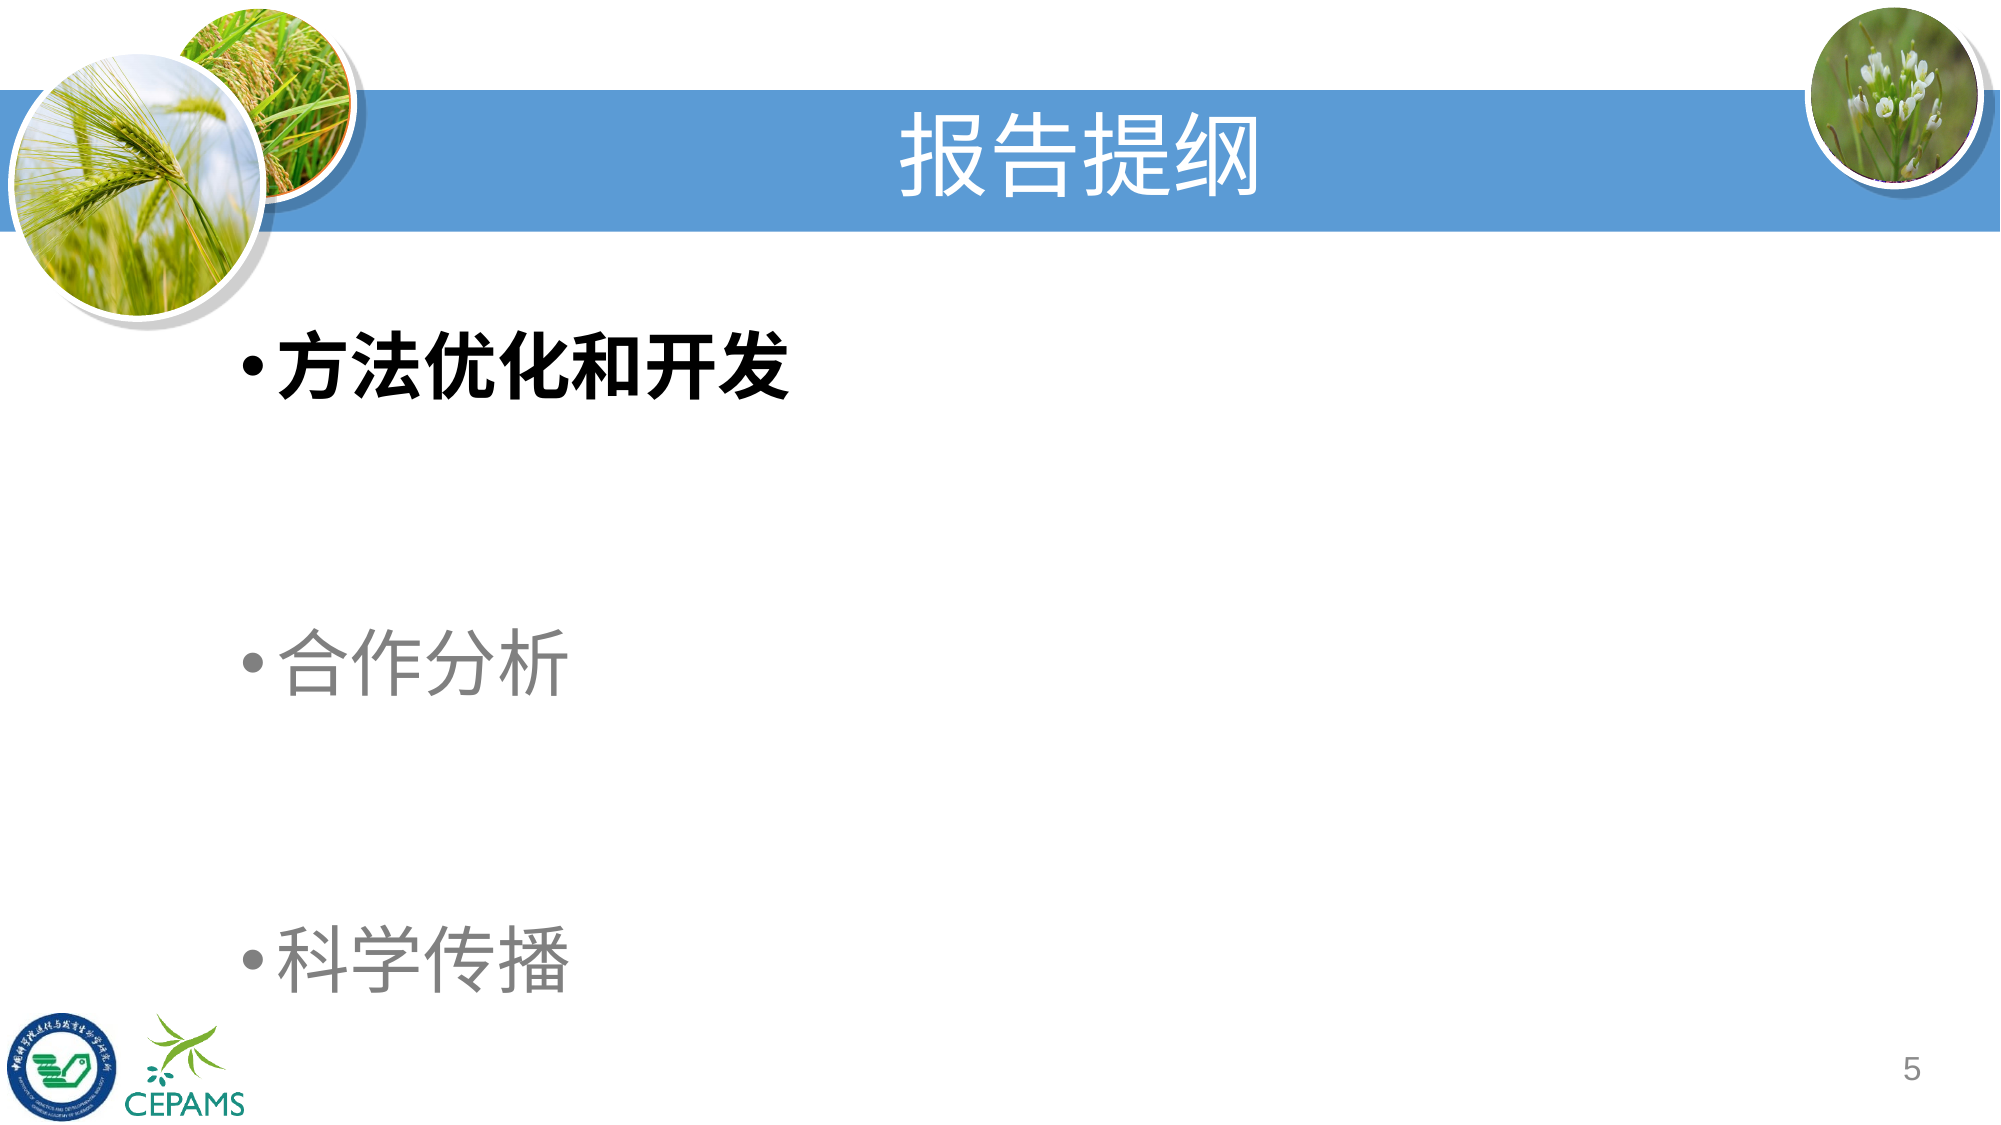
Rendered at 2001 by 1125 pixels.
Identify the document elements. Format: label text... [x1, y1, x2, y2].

picture [7, 1013, 121, 1122]
picture [180, 8, 344, 196]
picture [1813, 7, 1977, 183]
title 报告提纲 [294, 72, 1869, 248]
footer 5 [1868, 1037, 1957, 1098]
list 方法优化和开发 合作分析 科学传播 [225, 322, 1863, 1016]
picture [125, 1013, 244, 1116]
picture [15, 55, 260, 315]
